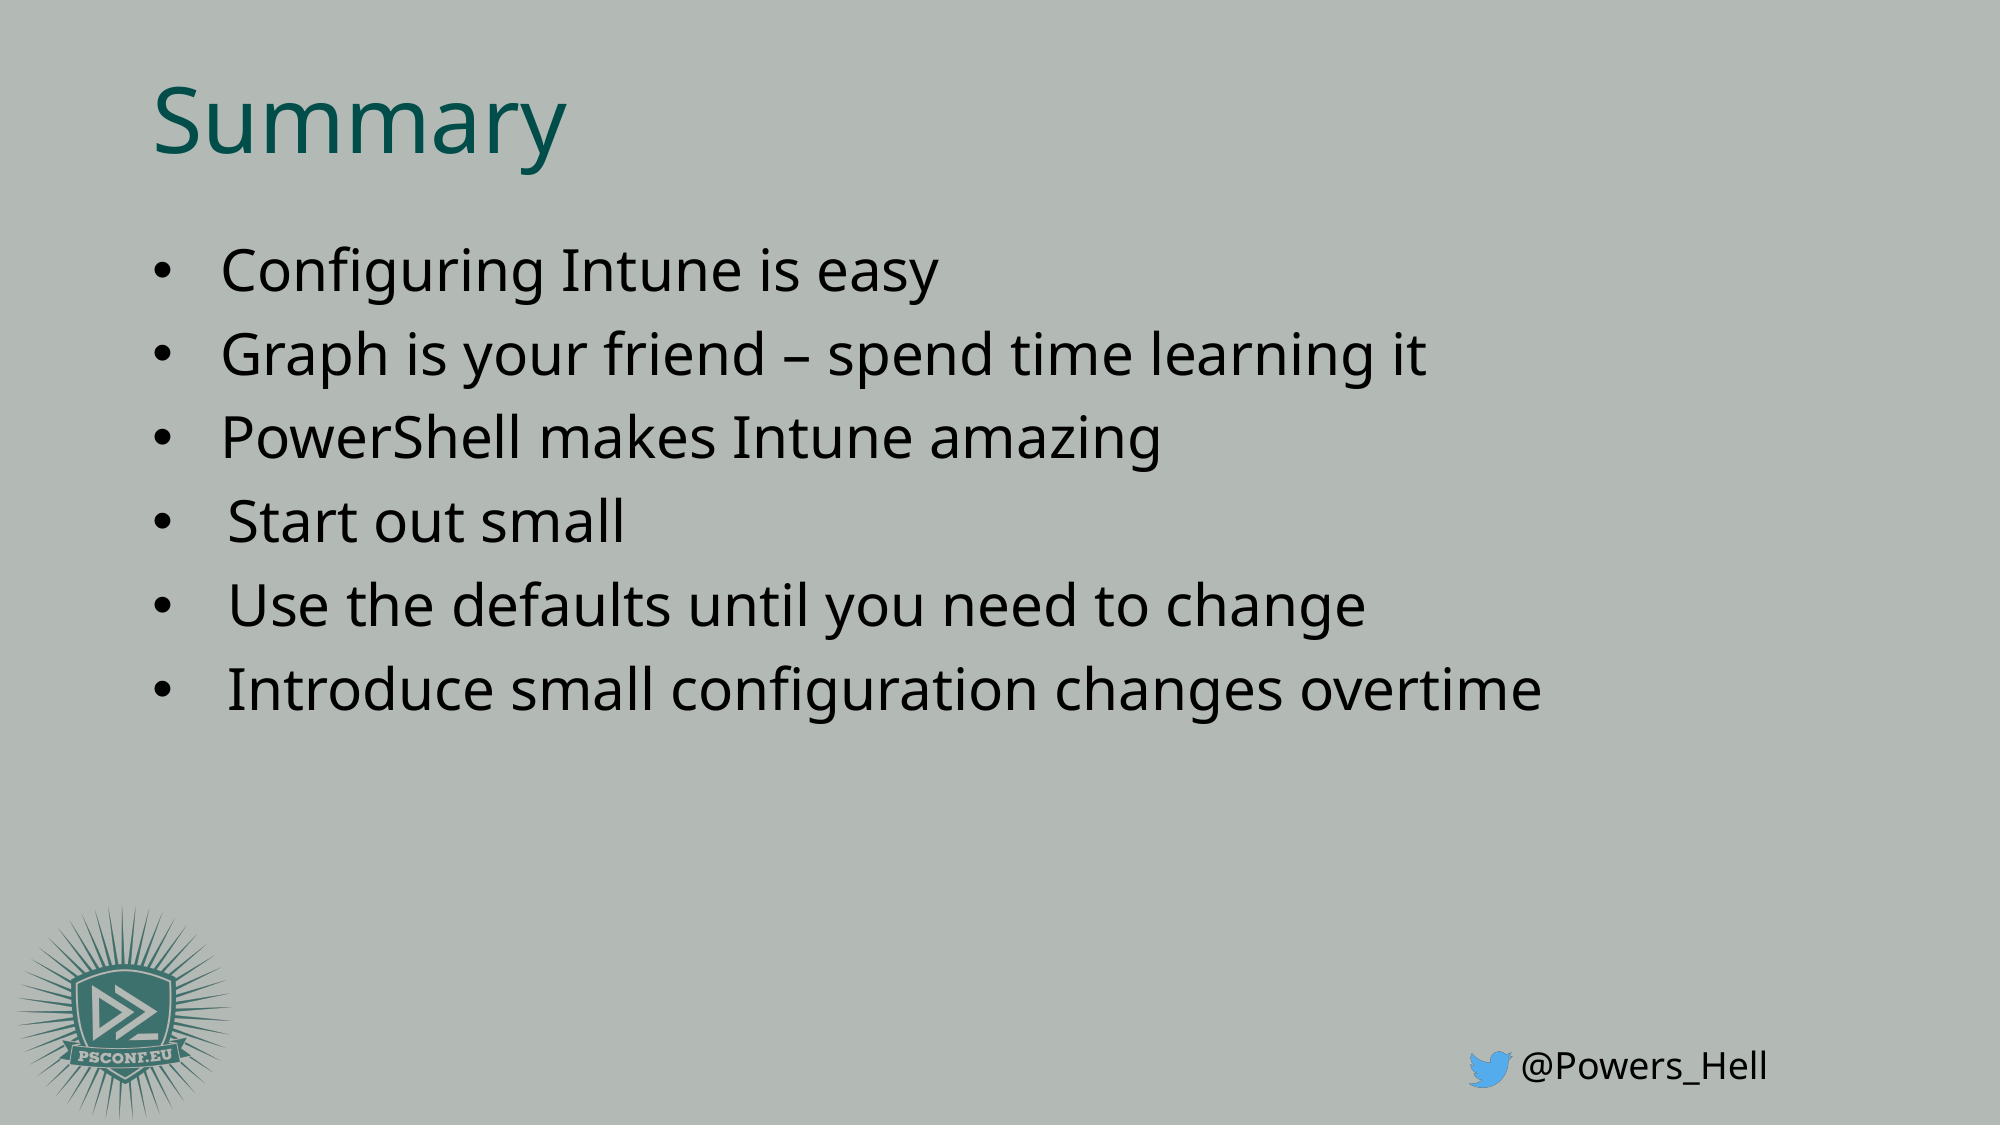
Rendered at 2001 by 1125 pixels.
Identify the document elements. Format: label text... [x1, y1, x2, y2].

title Summary [137, 59, 1863, 188]
picture [1458, 1037, 1523, 1103]
list Configuring Intune is easy Graph is your friend – spend time learning it PowerShell makes Intune amazing Start out small Use the defaults until you need to change Introduce small configuration changes overtime [137, 233, 1863, 1014]
footer @Powers_Hell [1505, 1037, 1863, 1098]
